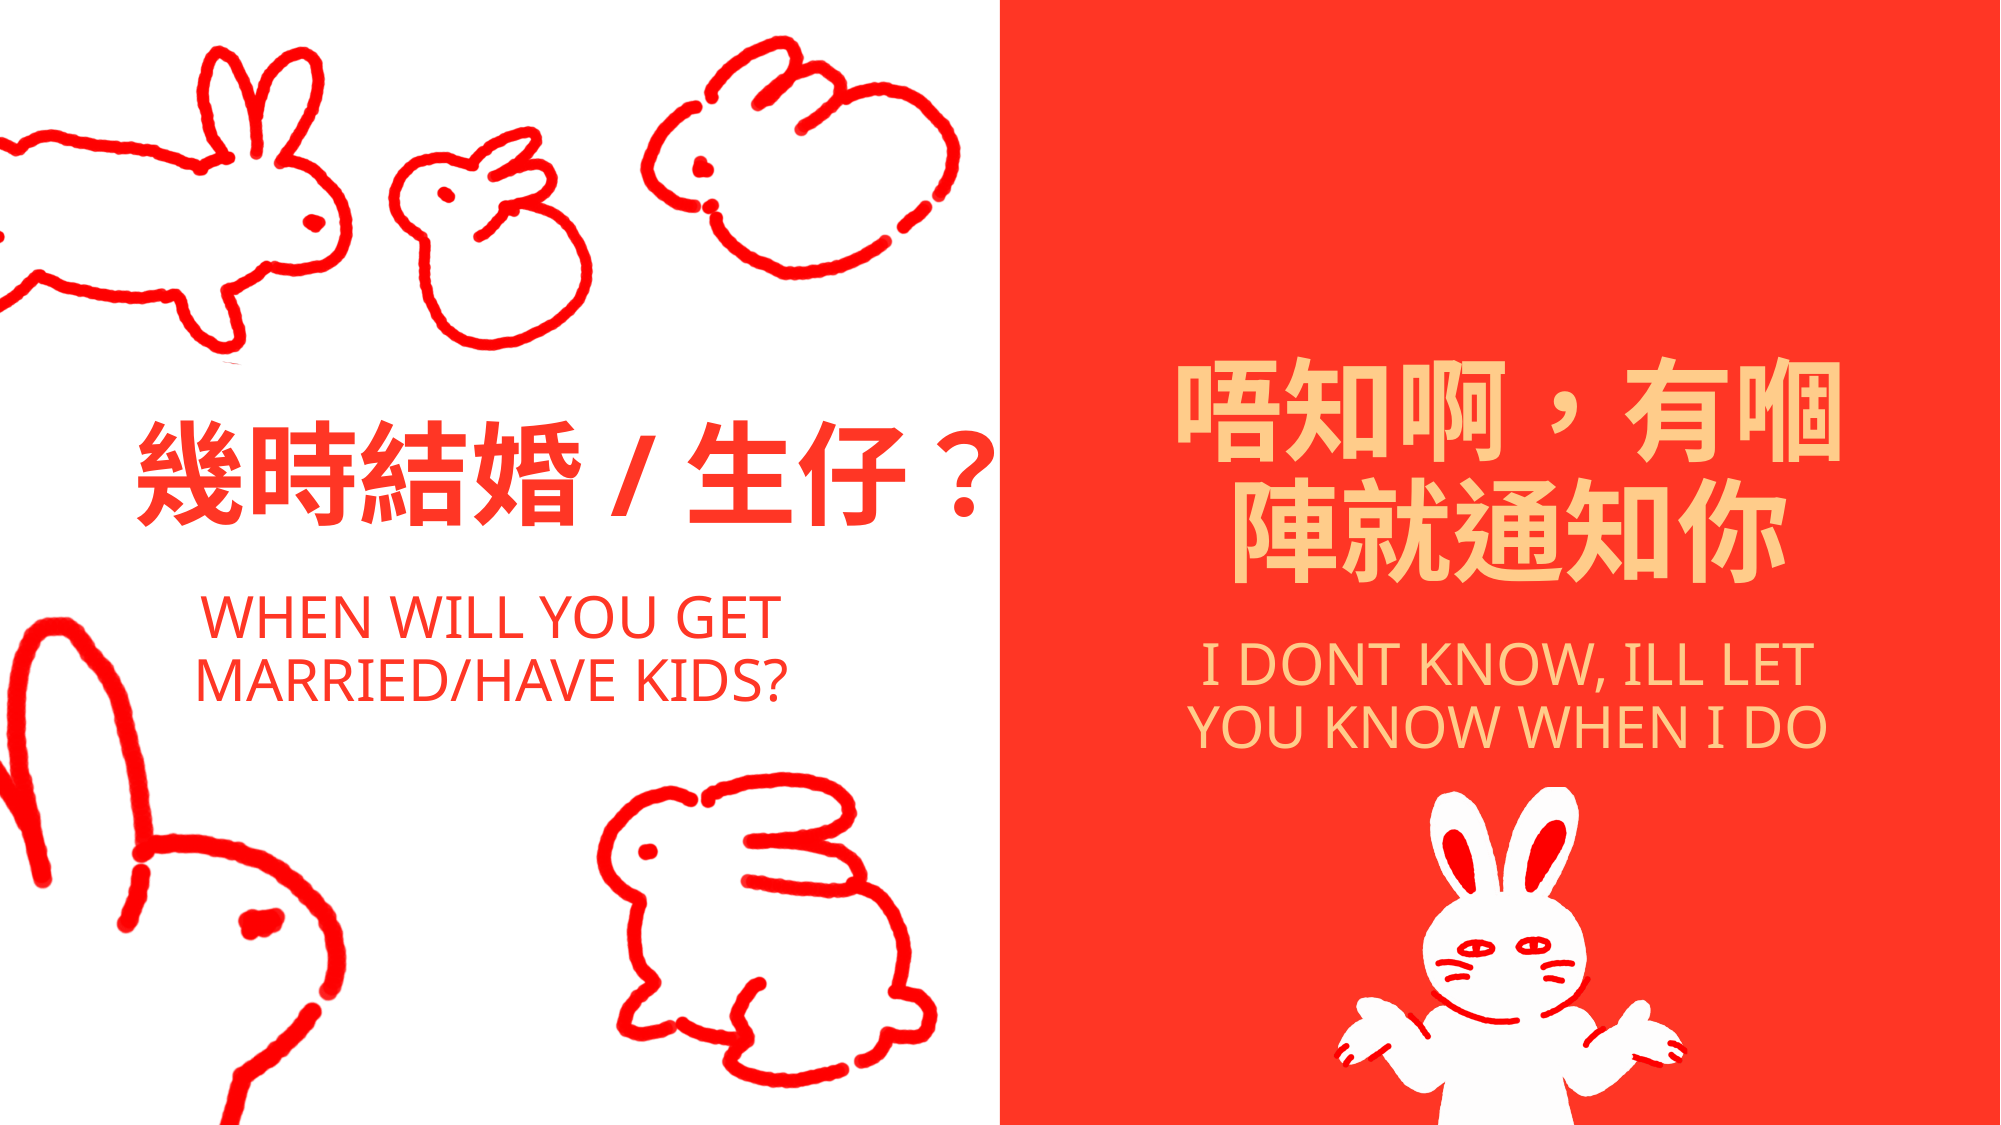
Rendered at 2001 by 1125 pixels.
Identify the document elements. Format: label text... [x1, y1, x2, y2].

picture [0, 582, 382, 1125]
list 唔知啊，有嗰陣就通知你 [1124, 320, 1893, 608]
picture [1329, 786, 1688, 1125]
list I DONT KNOW, ILL LET YOU KNOW WHEN I DO [1124, 608, 1893, 787]
picture [0, 0, 1008, 495]
list 幾時結婚/生仔？ [107, 397, 936, 563]
list WHEN WILL YOU GET MARRIED/HAVE KIDS? [107, 562, 876, 741]
picture [522, 698, 1030, 1125]
